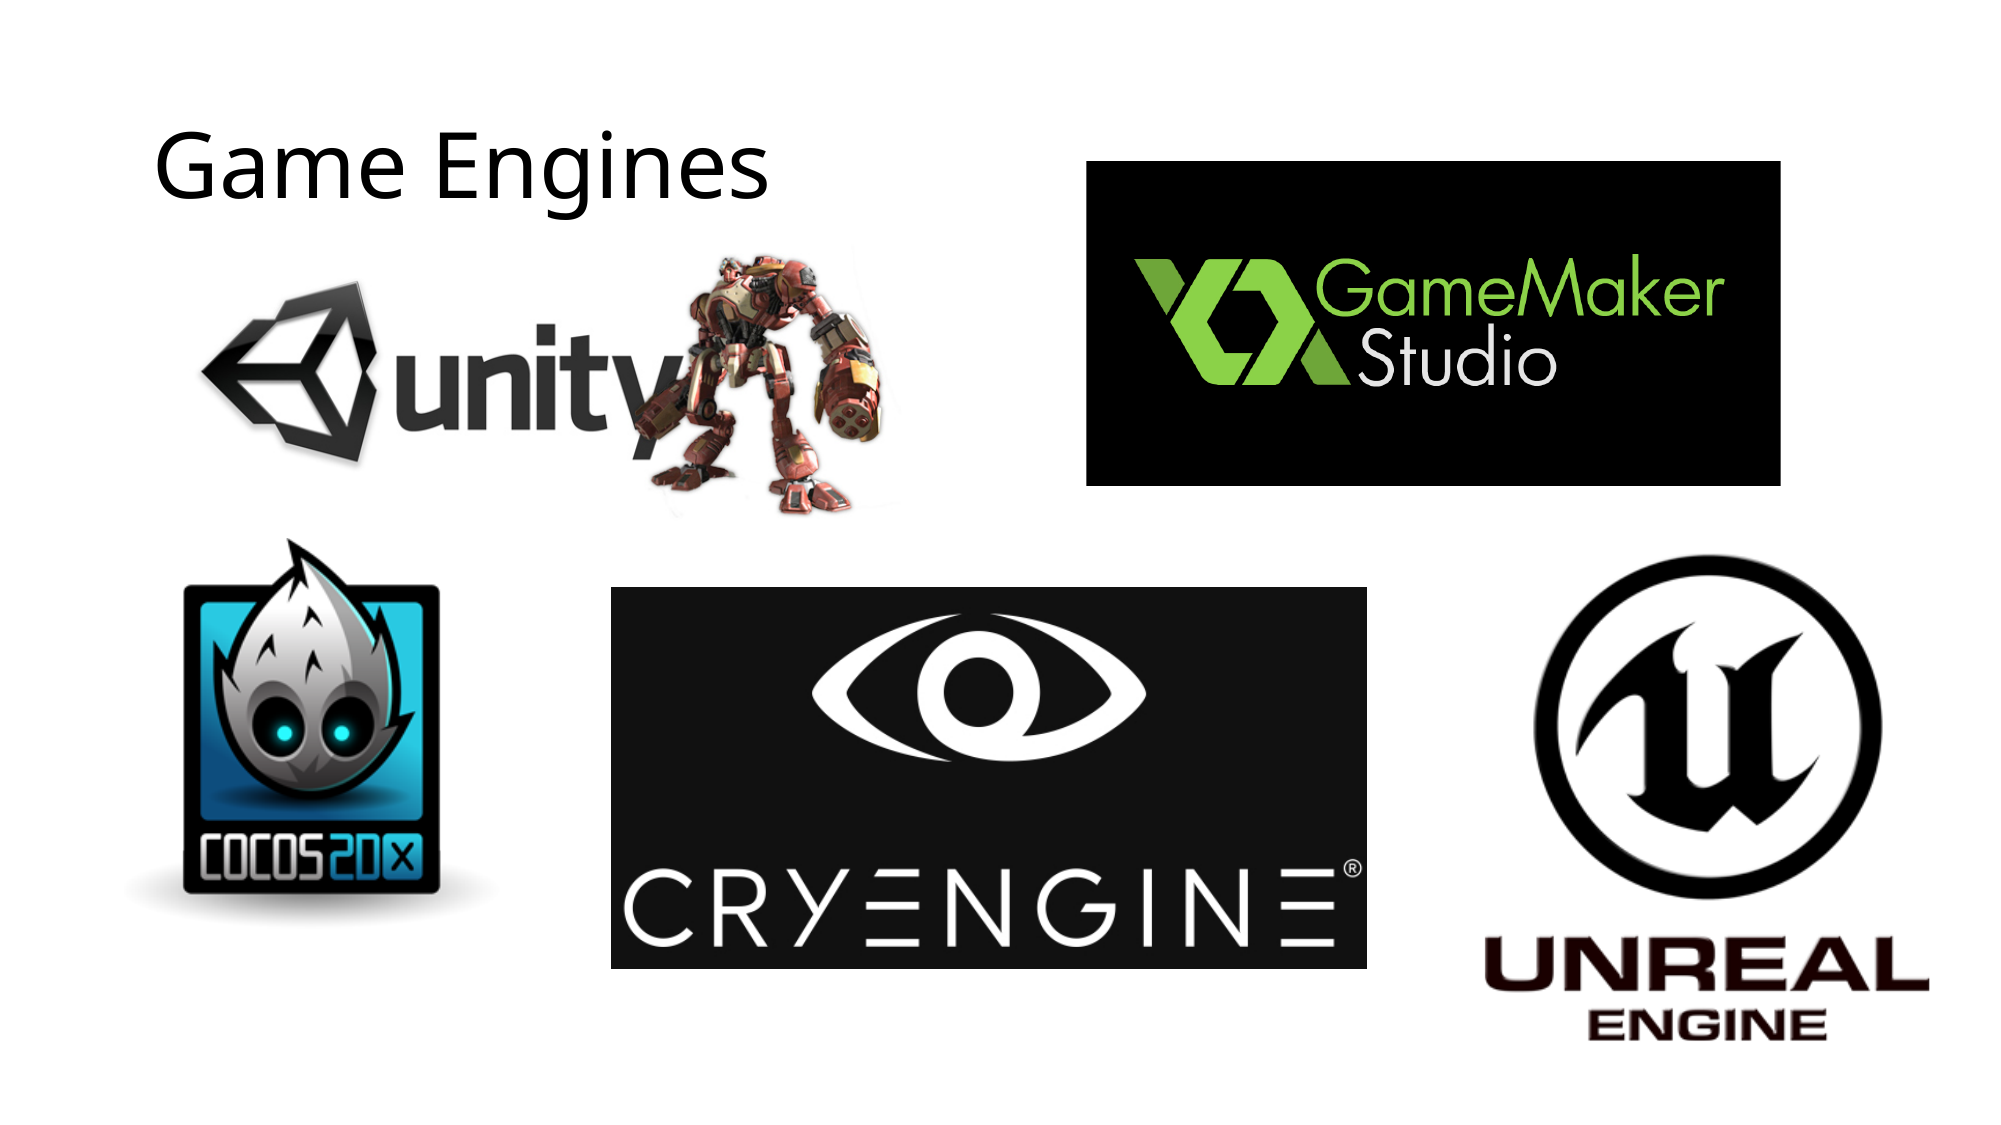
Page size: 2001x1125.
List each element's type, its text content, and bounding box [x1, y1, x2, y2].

picture [611, 587, 1367, 969]
picture [116, 538, 508, 929]
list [181, 220, 905, 532]
title Game Engines [137, 59, 1863, 278]
picture [1086, 161, 1781, 486]
picture [1482, 538, 1933, 1075]
